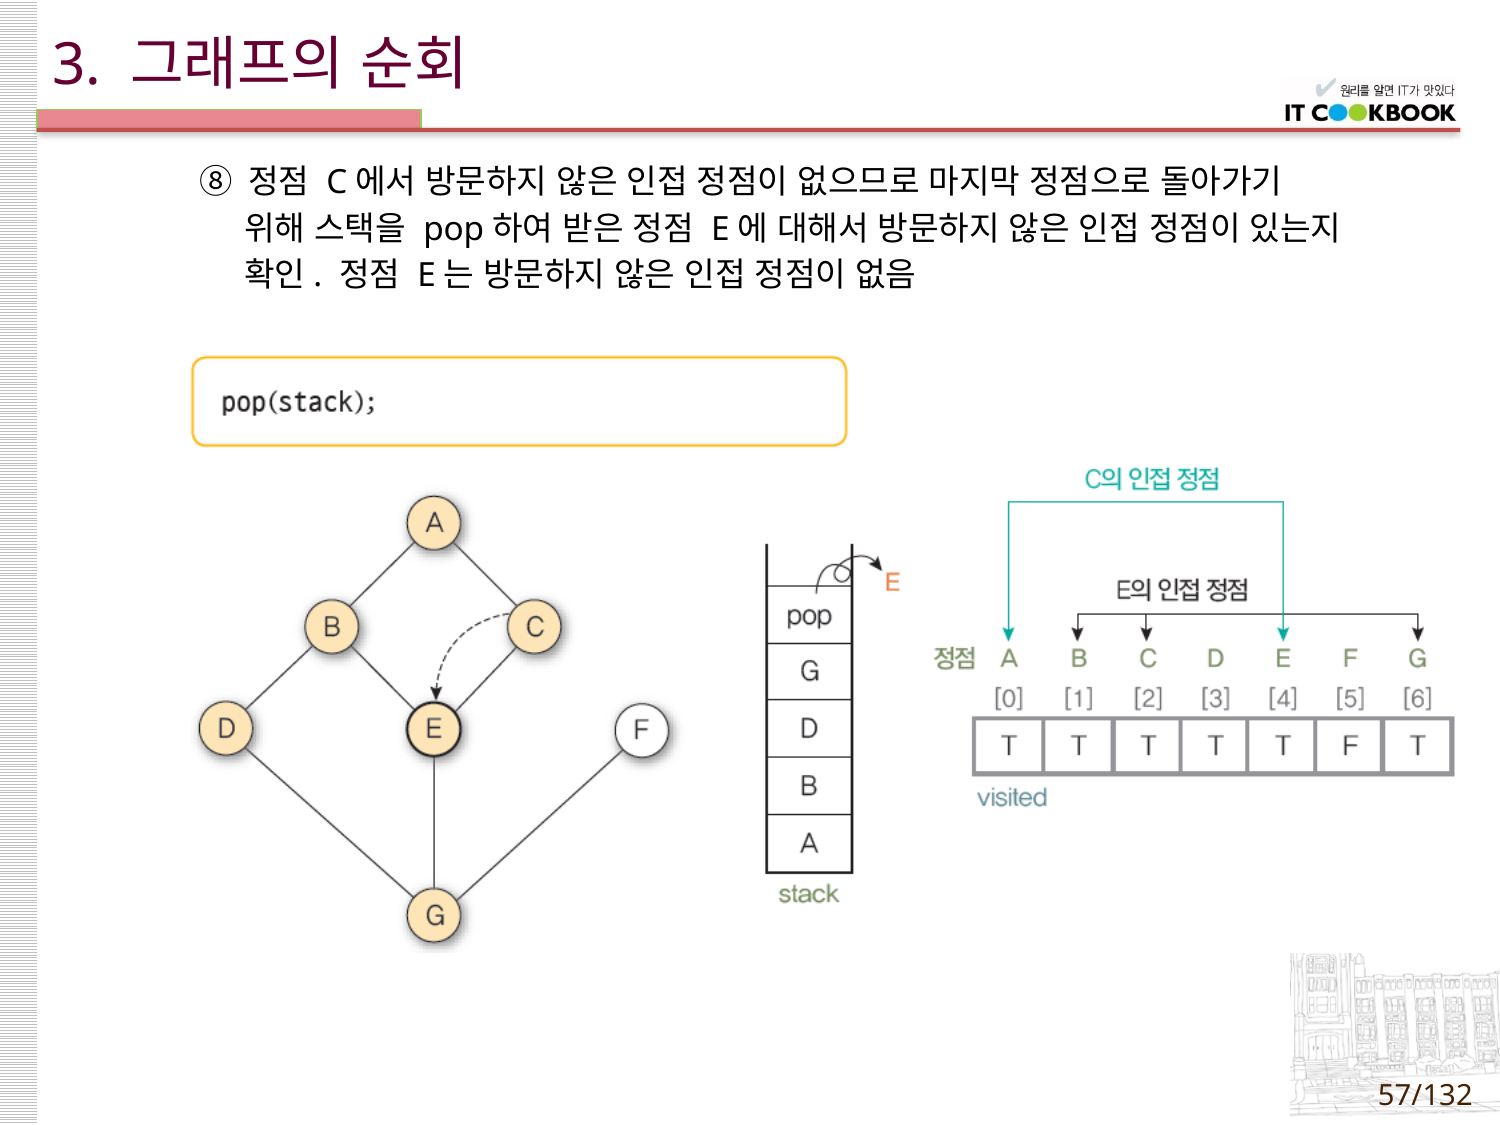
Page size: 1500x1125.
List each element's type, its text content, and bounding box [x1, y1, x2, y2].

title 3. 그래프의 순회 [37, 13, 1278, 109]
list ⑧ 정점 C에서 방문하지 않은 인접 정점이 없으므로 마지막 정점으로 돌아가기 위해 스택을 pop하여 받은 정점 E에 대해서 방문하지 않은 인접 정점이 있는지 확인. 정점 E는 방문하지 않은 인접 정점이 없음 [37, 152, 1463, 1091]
picture [182, 349, 1461, 953]
picture [1281, 75, 1459, 123]
picture [1290, 874, 1500, 1125]
